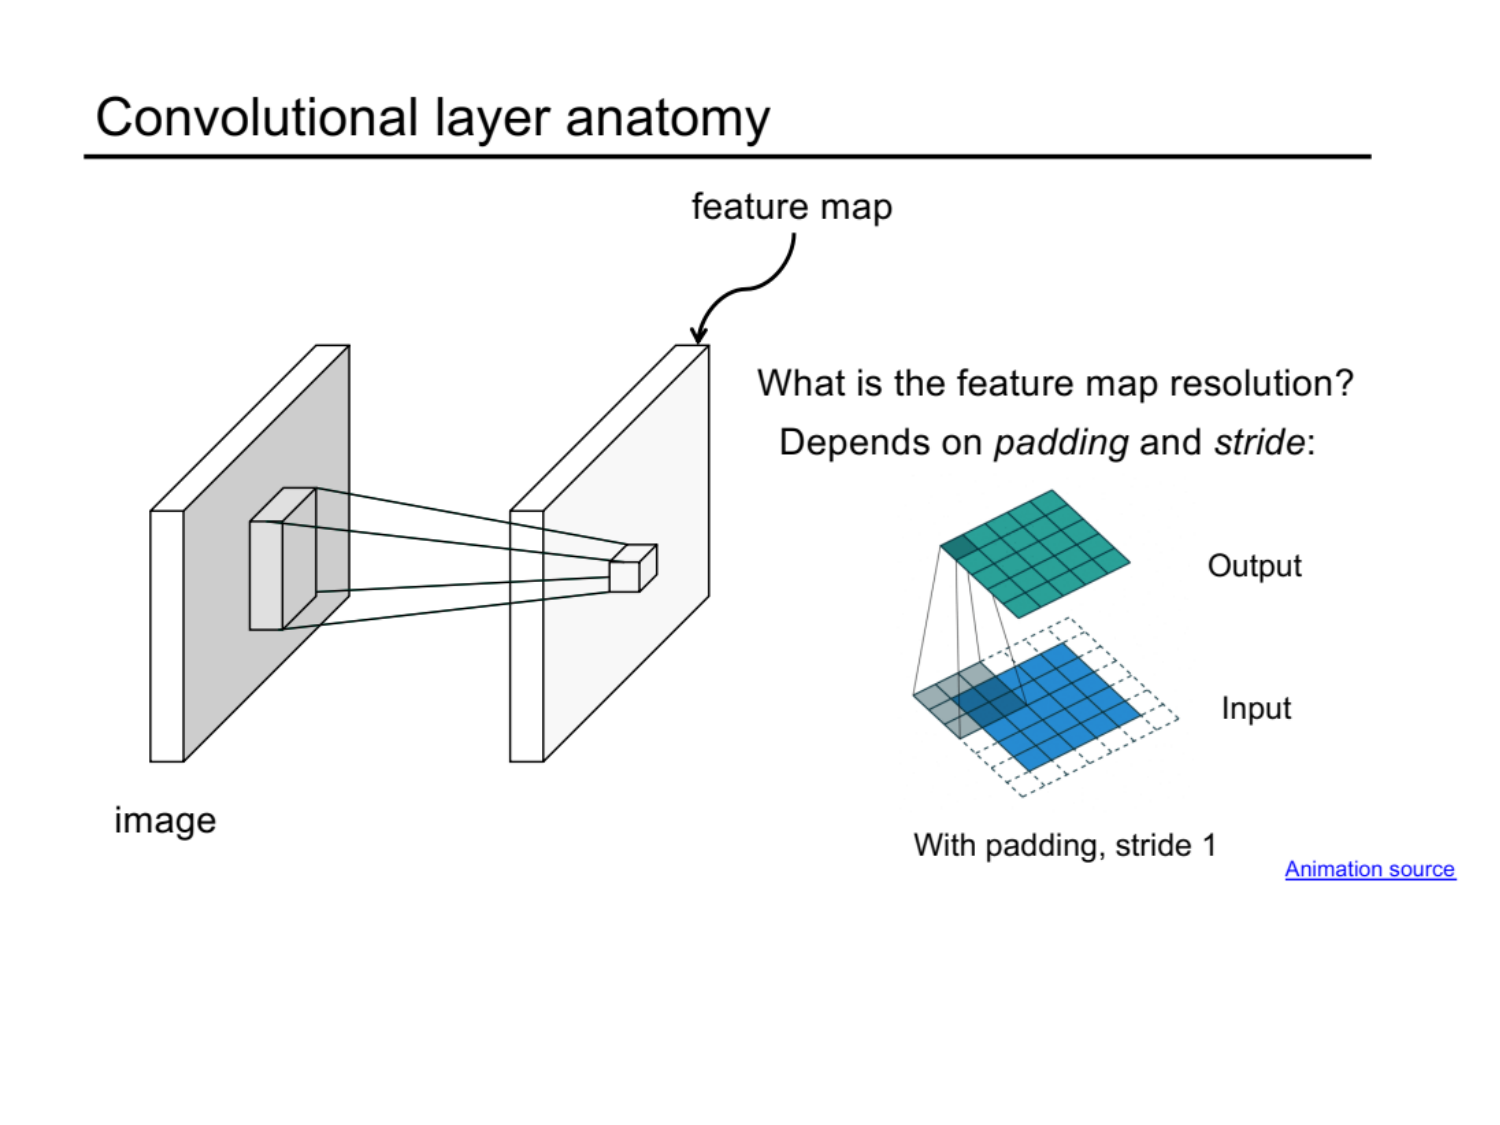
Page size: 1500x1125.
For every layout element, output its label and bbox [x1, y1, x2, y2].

picture [29, 30, 1476, 972]
